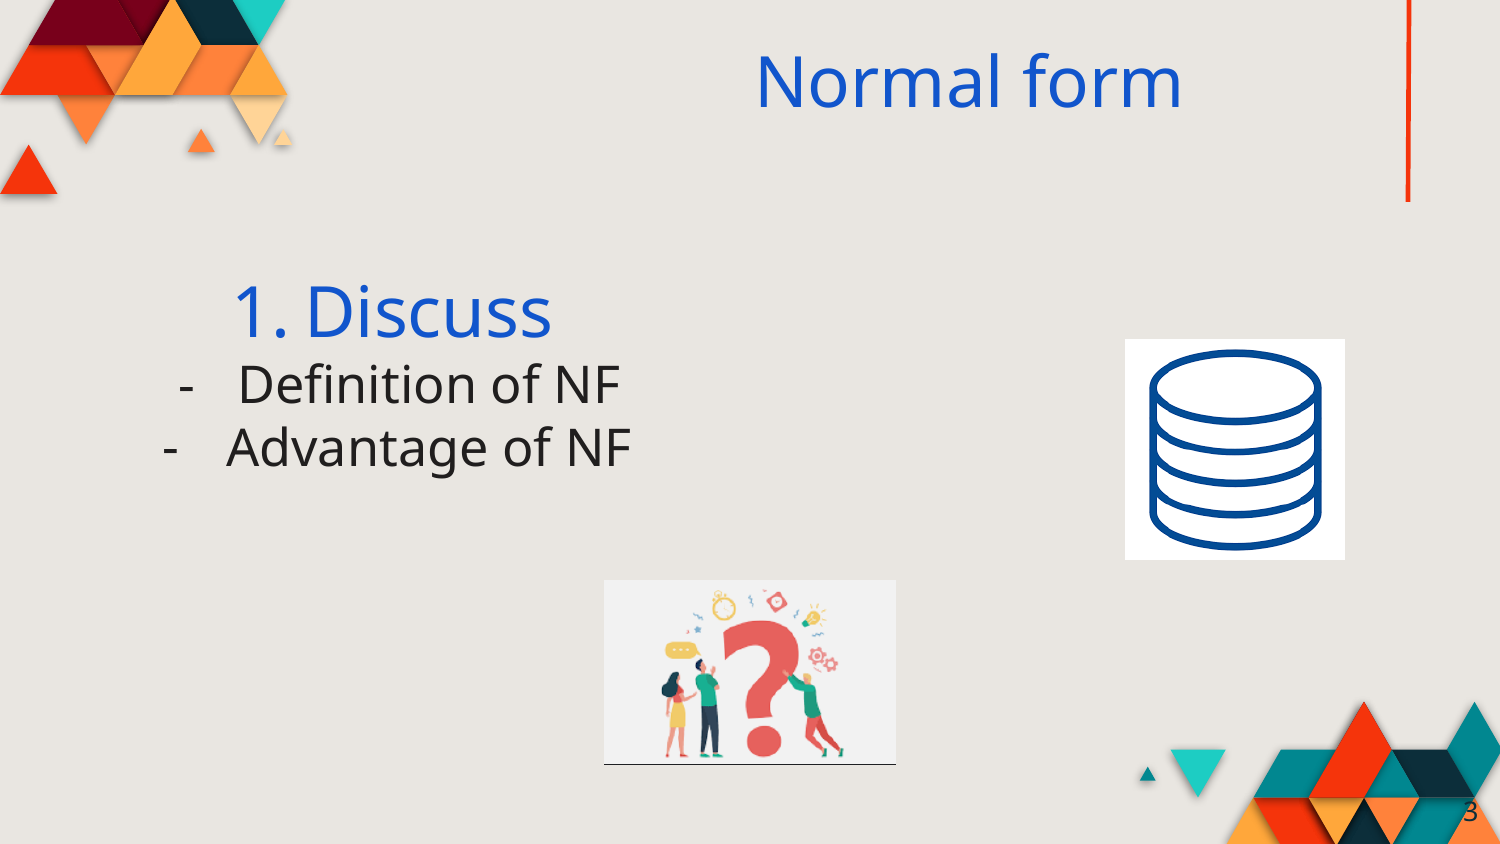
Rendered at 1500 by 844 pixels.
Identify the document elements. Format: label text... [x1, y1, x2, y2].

picture [1124, 339, 1346, 560]
title Normal form [531, 25, 1402, 137]
title Discuss Definition of NF Advantage of NF [0, 236, 830, 560]
slide_number ‹#› [1403, 779, 1494, 844]
picture [604, 580, 896, 766]
